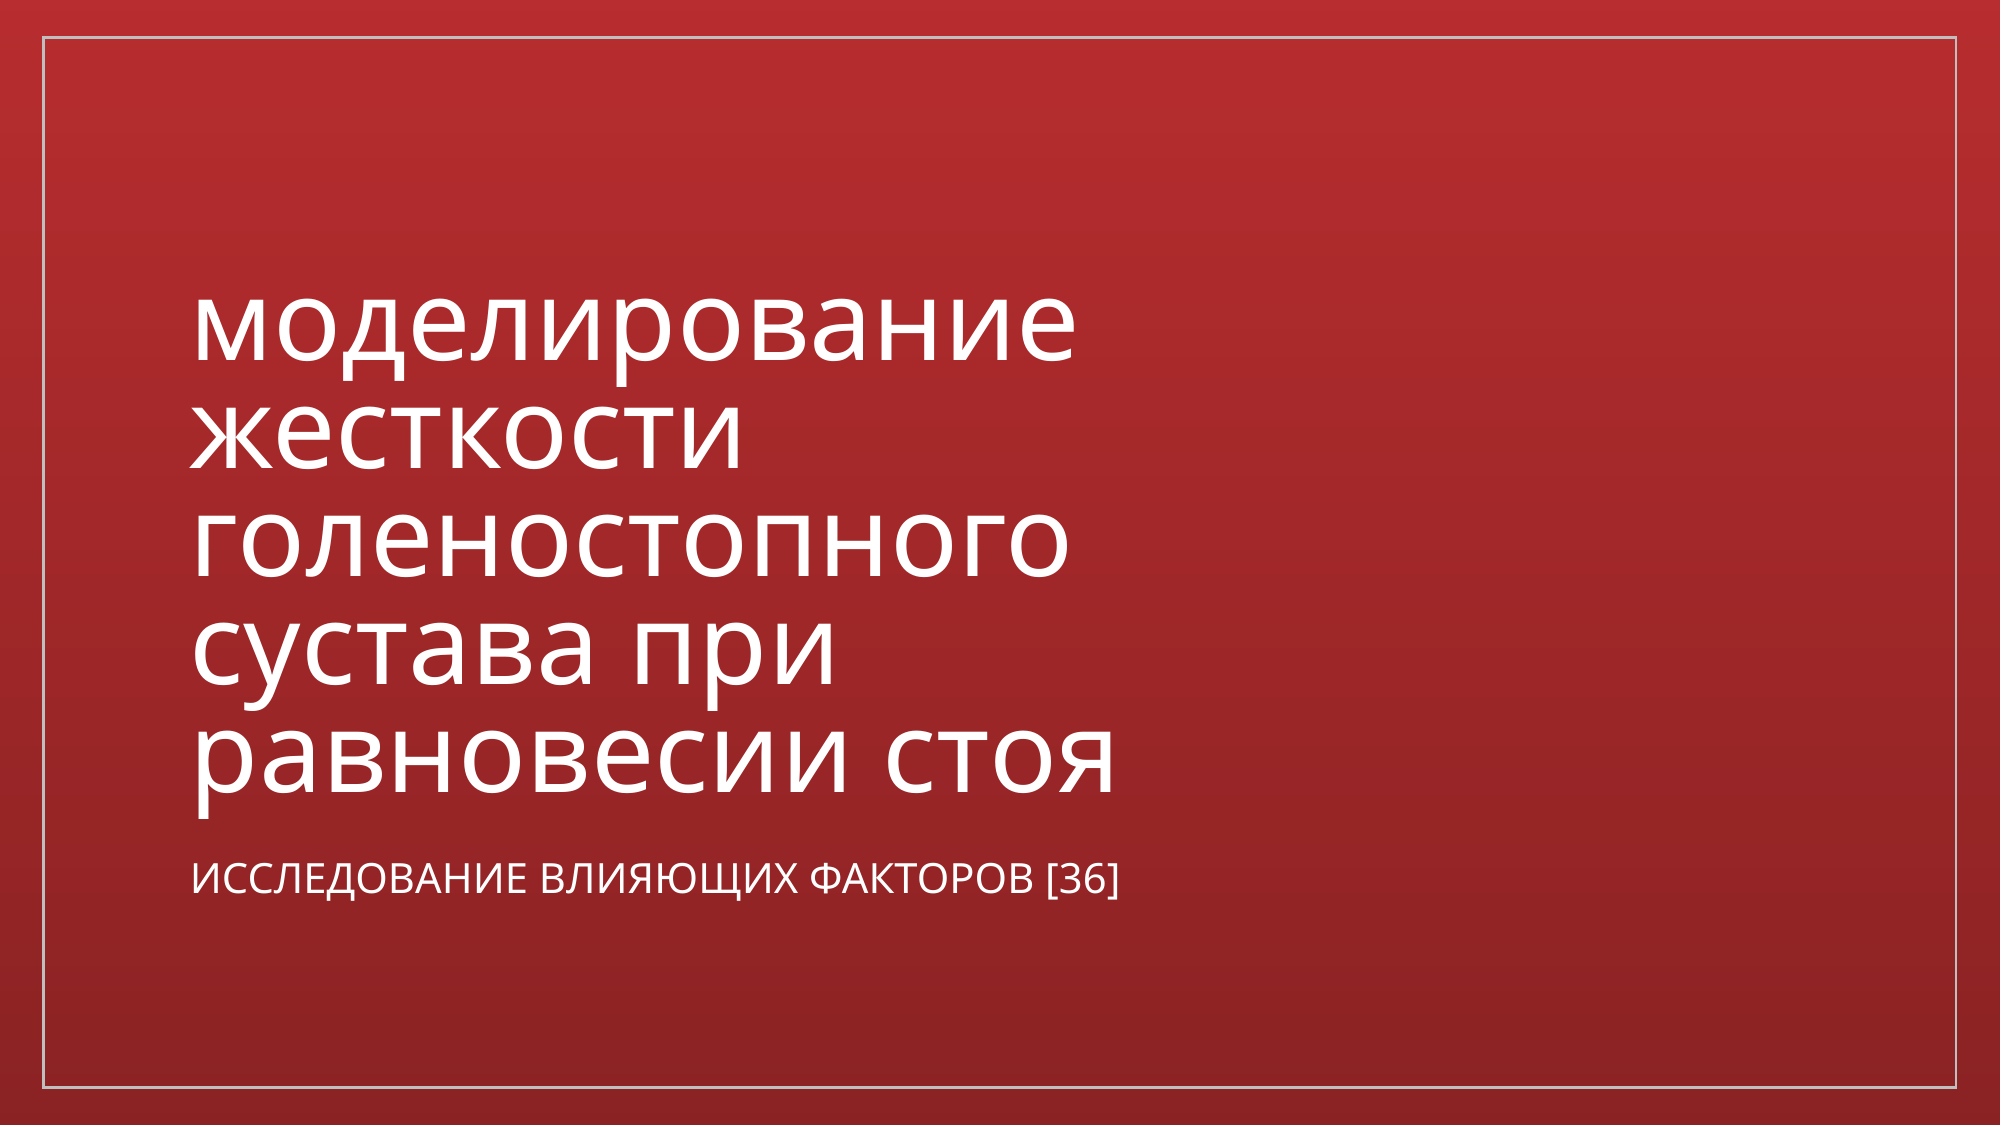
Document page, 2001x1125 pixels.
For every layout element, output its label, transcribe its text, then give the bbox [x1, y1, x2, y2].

list исследование влияющих факторов [36] [174, 849, 1450, 963]
title моделирование жесткости голеностопного сустава при равновесии стоя [174, 299, 1450, 822]
